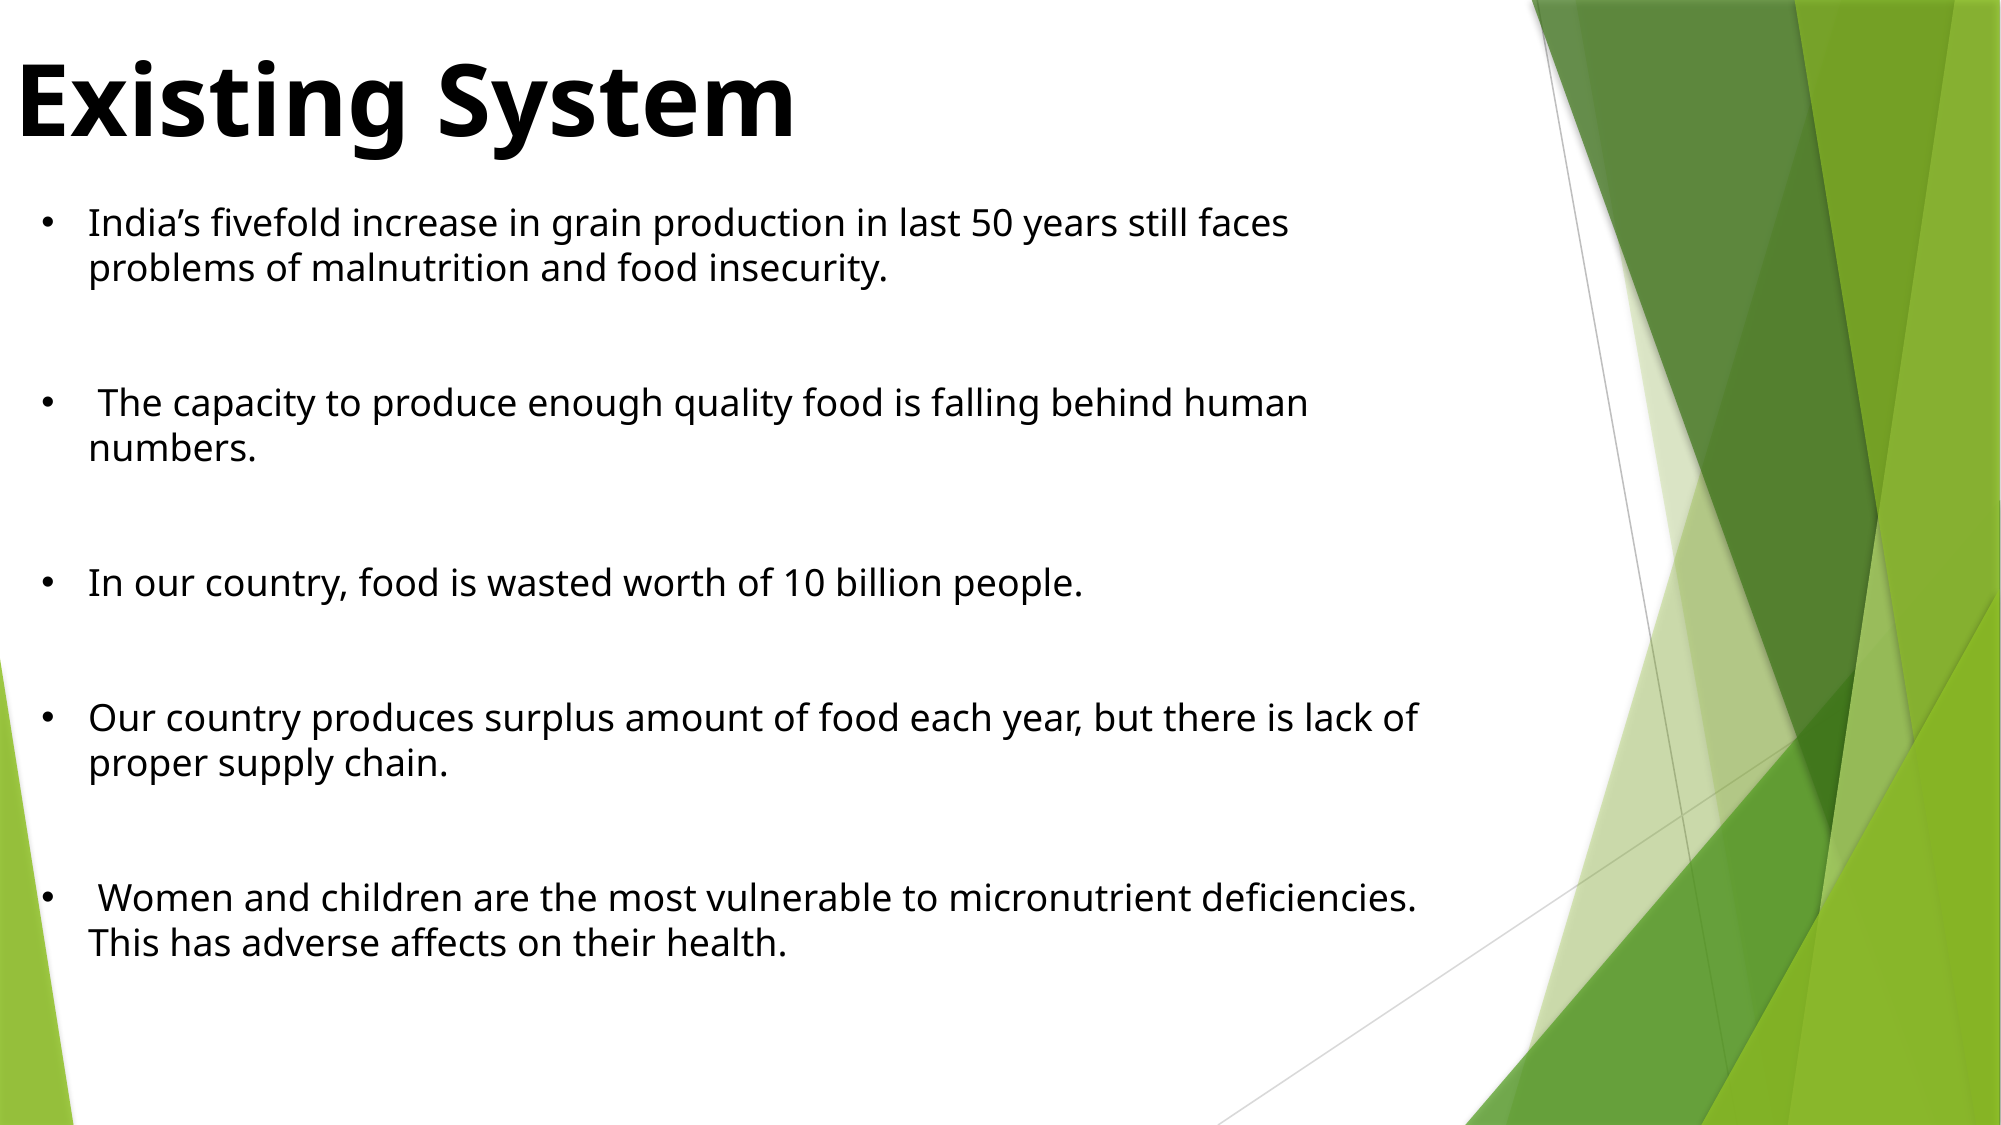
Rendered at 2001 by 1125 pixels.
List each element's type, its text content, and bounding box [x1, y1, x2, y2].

text_box Existing System [0, 28, 815, 164]
text_box India’s fivefold increase in grain production in last 50 years still faces problems of malnutrition and food insecurity. The capacity to produce enough quality food is falling behind human numbers. In our country, food is wasted worth of 10 billion people. Our country produces surplus amount of food each year, but there is lack of proper supply chain. Women and children are the most vulnerable to micronutrient deficiencies. This has adverse affects on their health. [26, 191, 1470, 1125]
